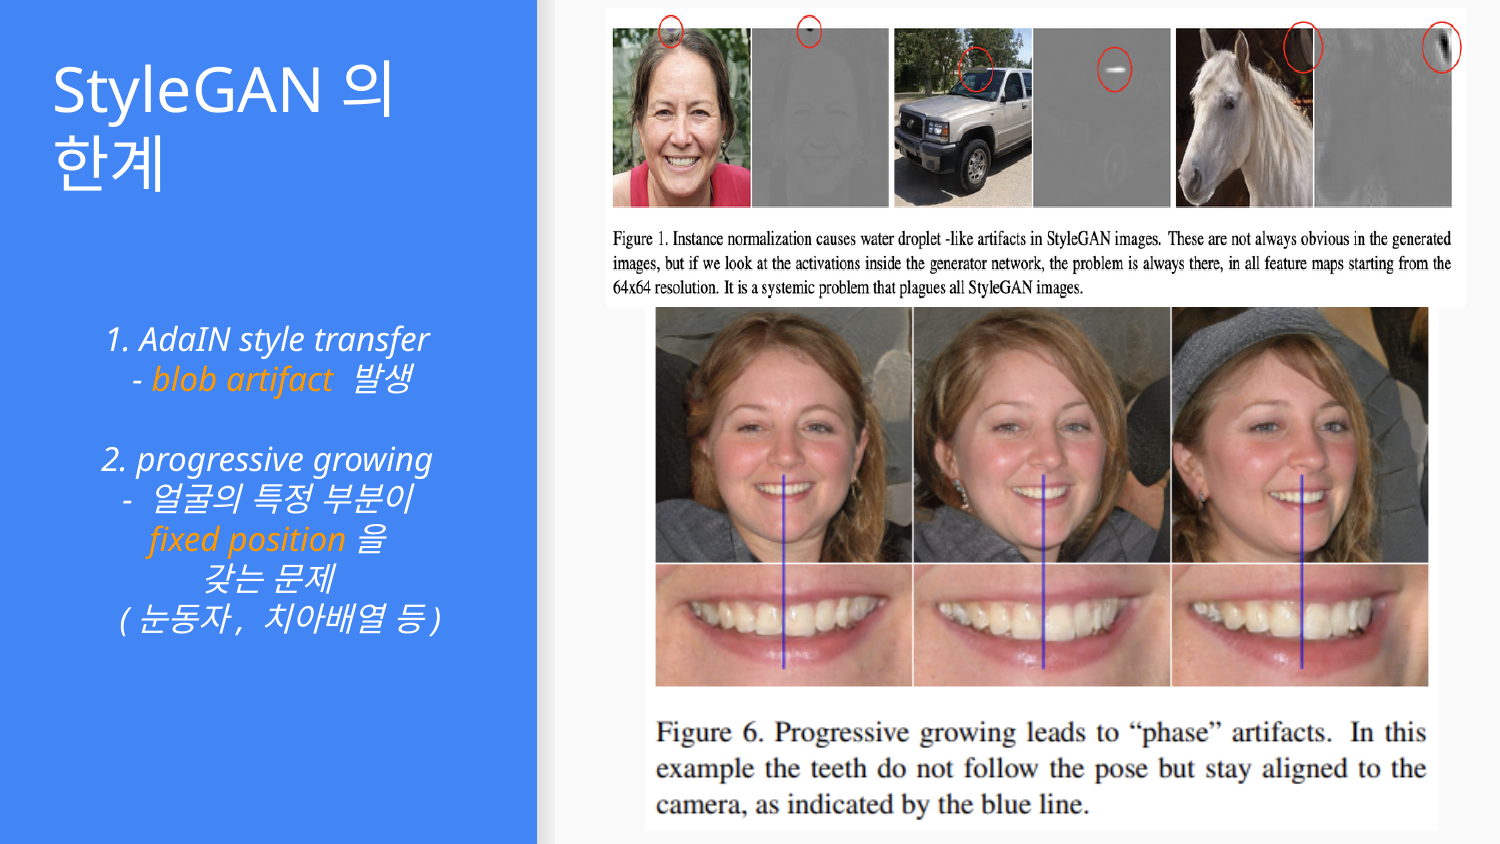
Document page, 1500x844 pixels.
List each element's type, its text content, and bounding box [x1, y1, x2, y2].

title StyleGAN의 한계 [37, 58, 498, 216]
picture [606, 7, 1466, 831]
list 1. AdaIN style transfer - blob artifact 발생 2. progressive growing - 얼굴의 특정 부분이 fixed position을 갖는 문제 (눈동자, 치아배열 등) [24, 263, 511, 788]
